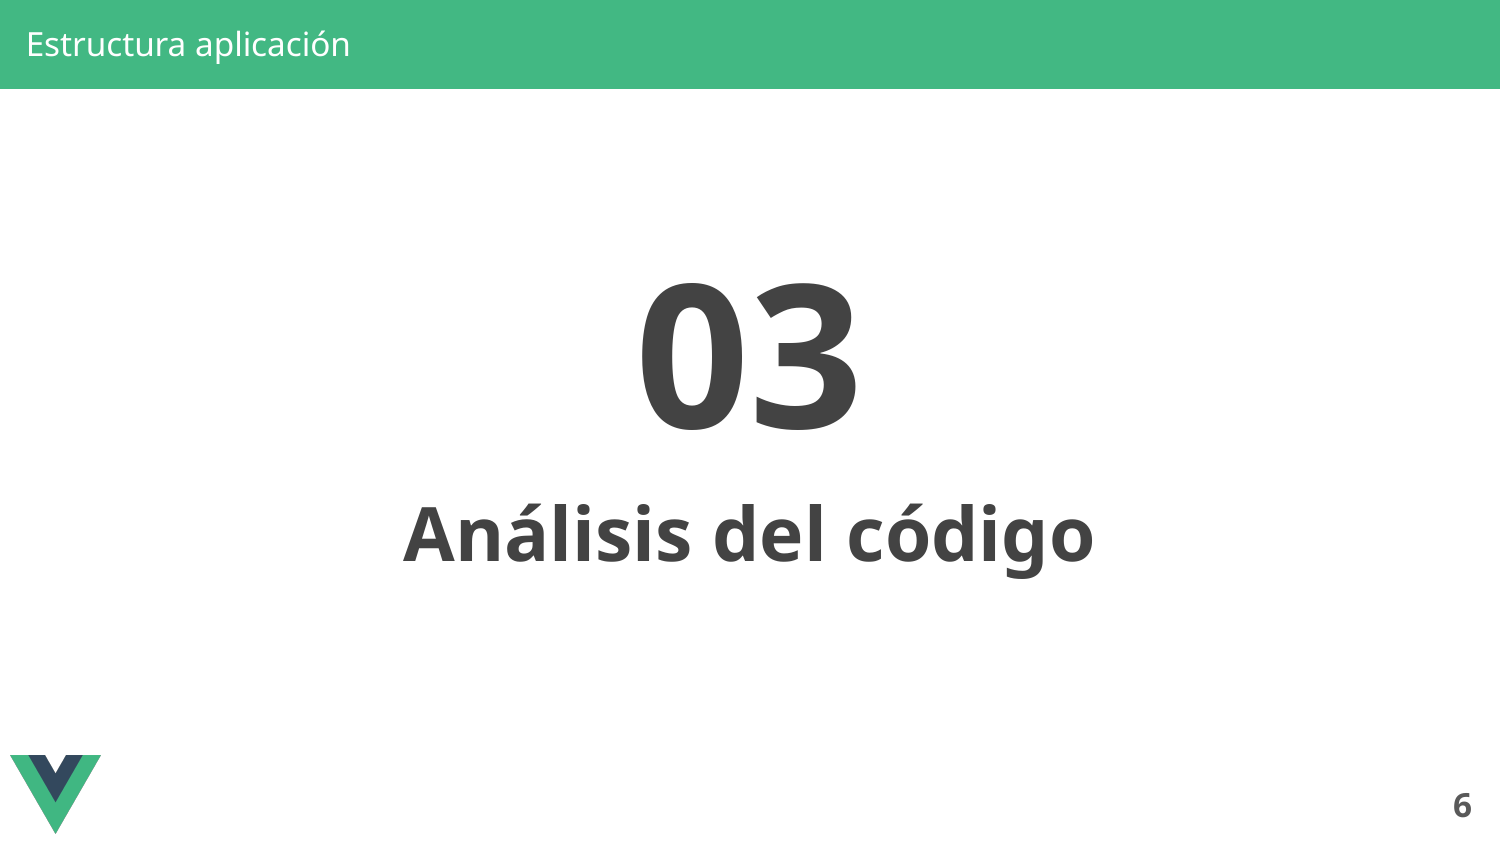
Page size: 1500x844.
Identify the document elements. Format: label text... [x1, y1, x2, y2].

picture [10, 755, 101, 834]
text_box [0, 0, 1500, 88]
text_box Estructura aplicación [10, 8, 1071, 79]
text_box 03 [505, 286, 995, 410]
text_box ‹#› [1397, 774, 1488, 839]
text_box Análisis del código [323, 373, 1177, 689]
